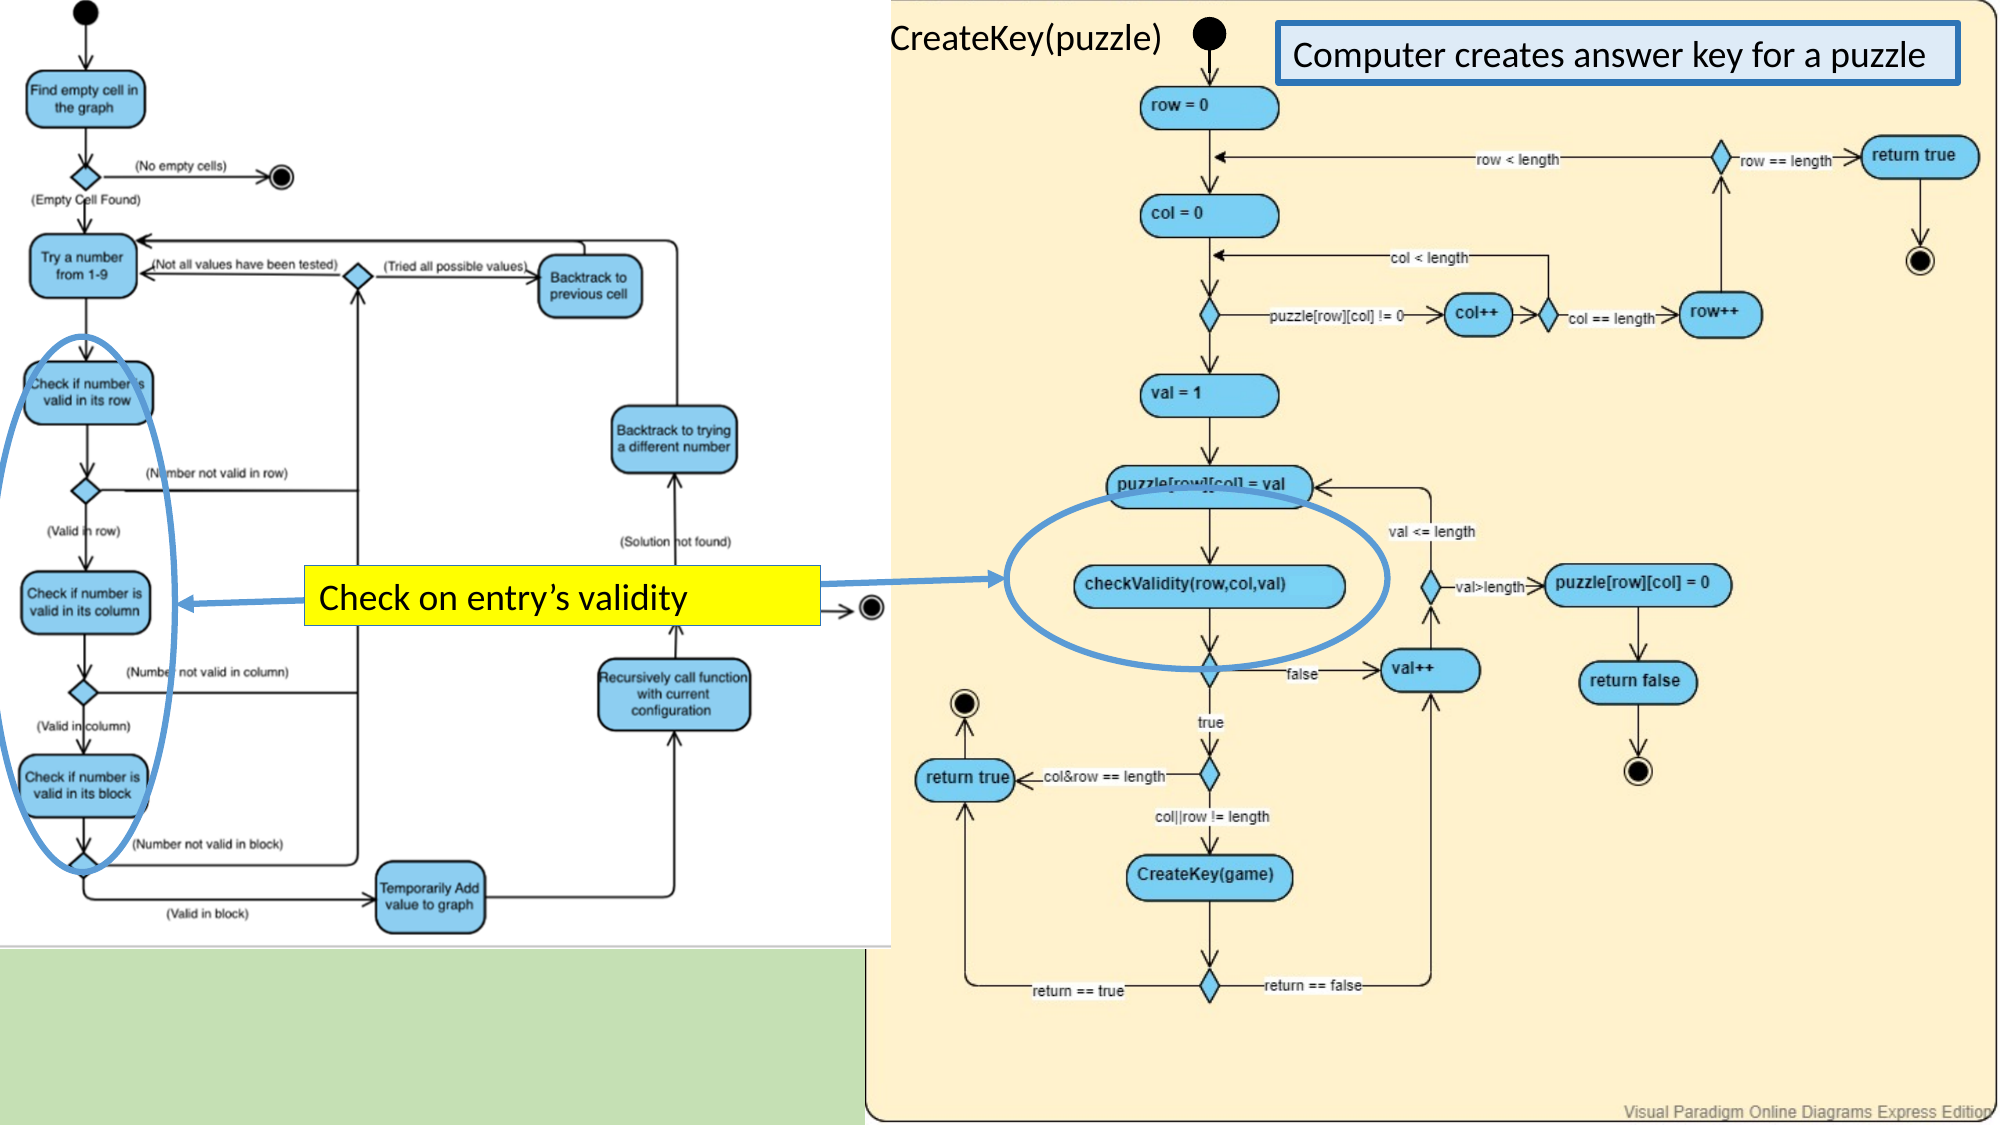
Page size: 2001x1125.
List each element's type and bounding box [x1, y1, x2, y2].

picture [0, 0, 891, 949]
text_box [174, 578, 1007, 605]
text_box [865, 0, 2000, 1125]
